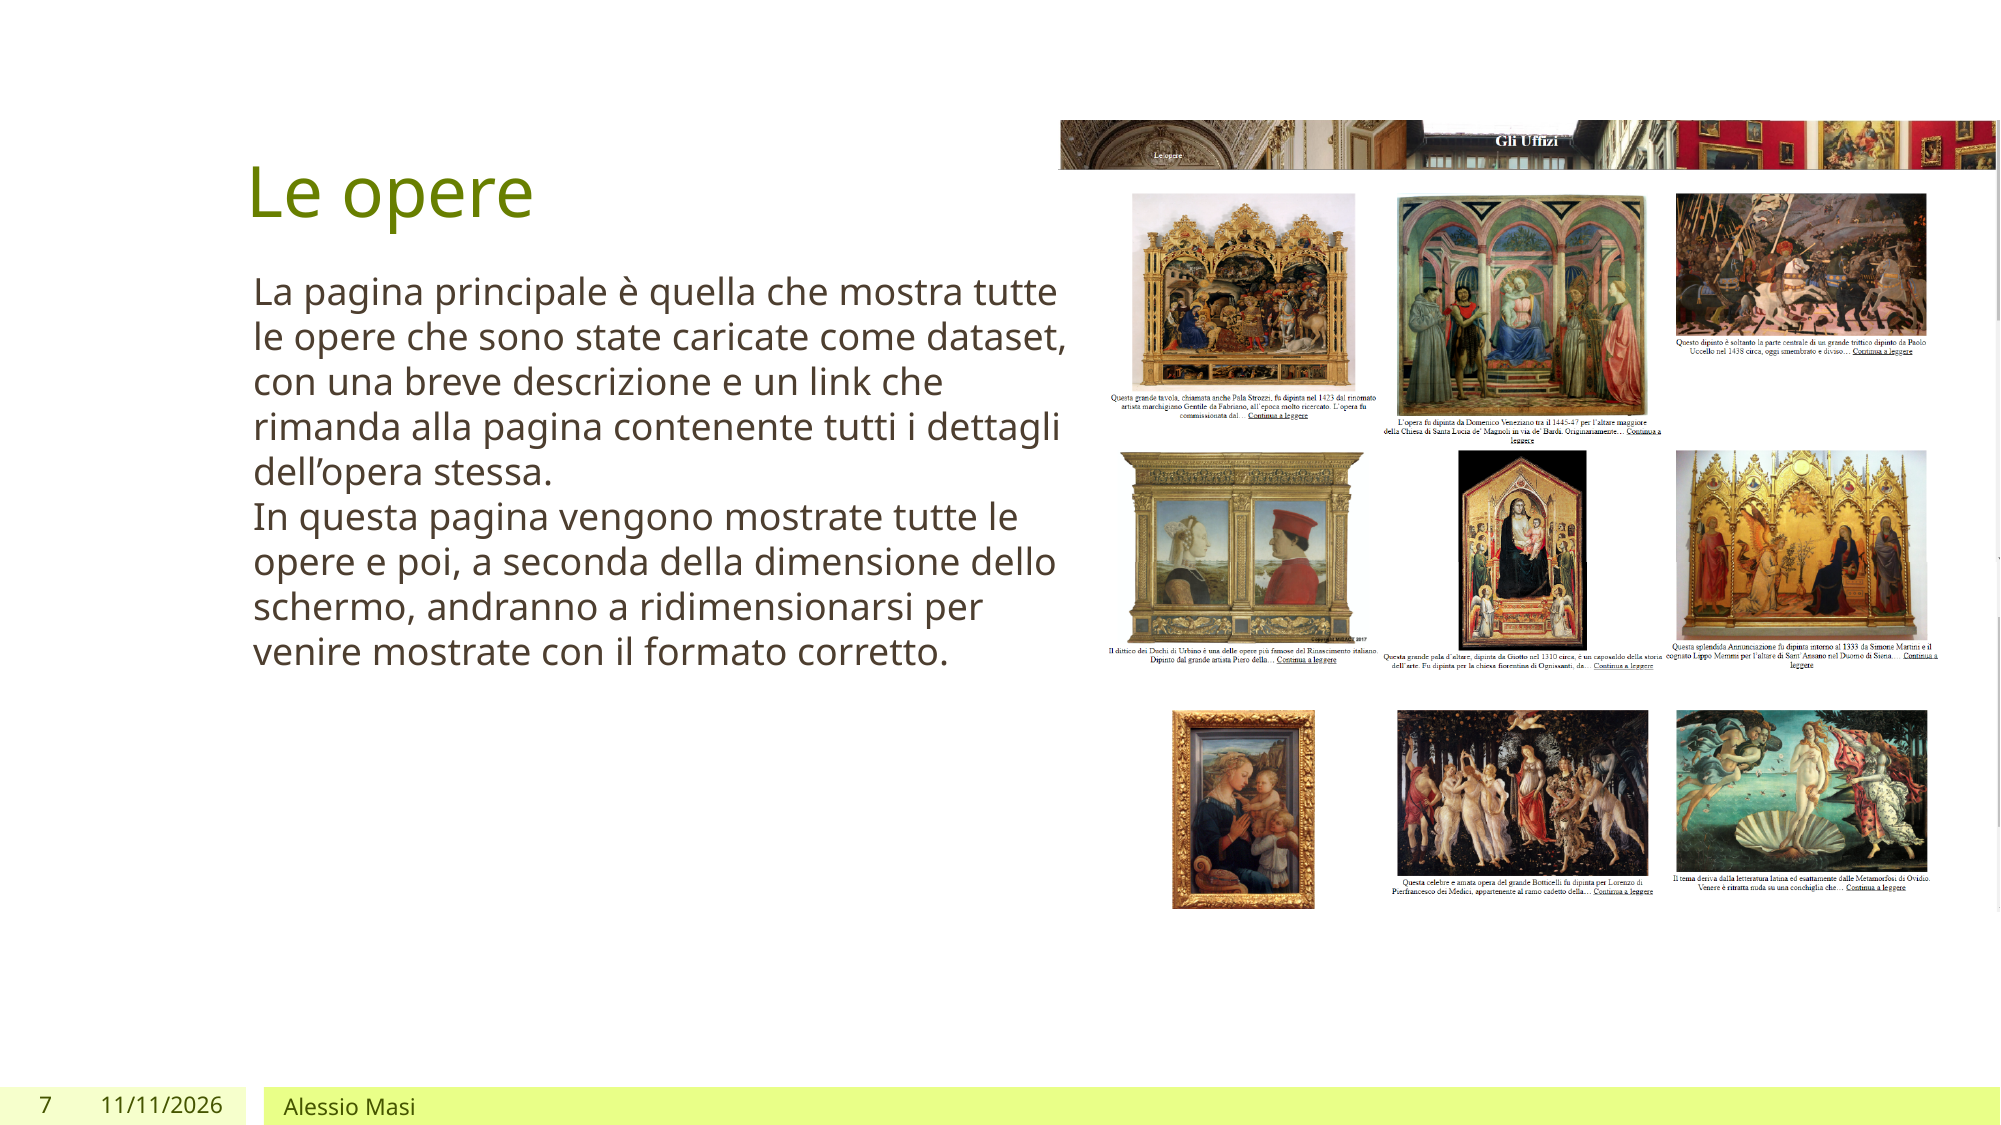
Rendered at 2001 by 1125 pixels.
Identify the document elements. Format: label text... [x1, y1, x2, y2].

text_box La pagina principale è quella che mostra tutte le opere che sono state caricate come dataset, con una breve descrizione e un link che rimanda alla pagina contenente tutti i dettagli dell’opera stessa. In questa pagina vengono mostrate tutte le opere e poi, a seconda della dimensione dello schermo, andranno a ridimensionarsi per venire mostrate con il formato corretto. [238, 260, 1062, 681]
slide_number 7 [0, 1087, 68, 1125]
title Le opere [231, 45, 1769, 240]
footer Alessio Masi [268, 1087, 1769, 1125]
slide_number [74, 1087, 239, 1125]
picture [1057, 120, 2000, 912]
